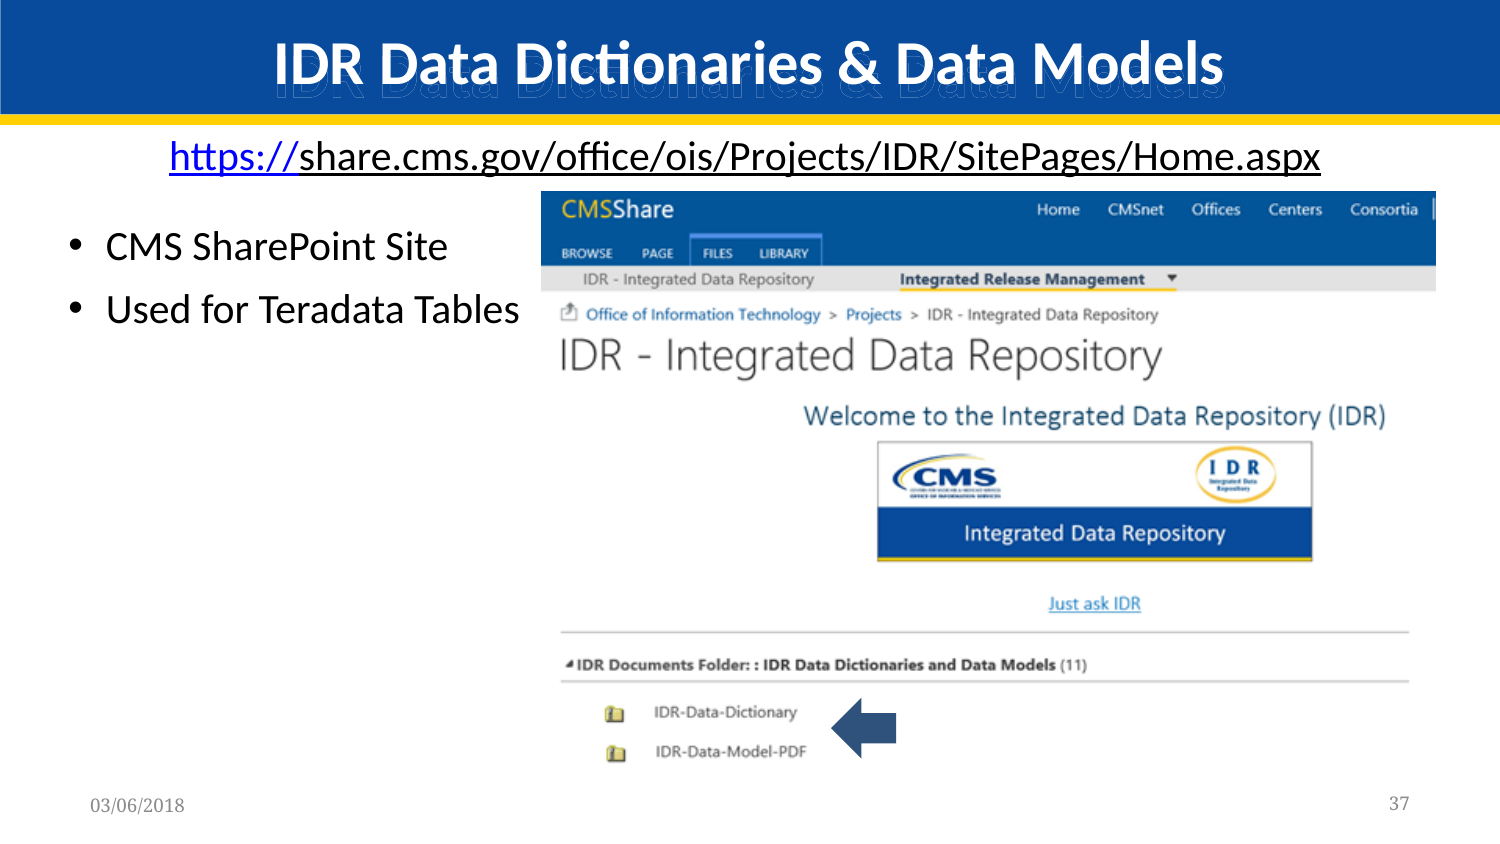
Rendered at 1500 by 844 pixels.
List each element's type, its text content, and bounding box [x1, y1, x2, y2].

title IDR Data Dictionaries & Data Models [0, 16, 1500, 102]
text_box https://share.cms.gov/office/ois/Projects/IDR/SitePages/Home.aspx [42, 121, 1458, 186]
text_box CMS SharePoint Site Used for Teradata Tables [68, 219, 535, 472]
picture [541, 191, 1436, 783]
slide_number 37 [1074, 791, 1425, 827]
